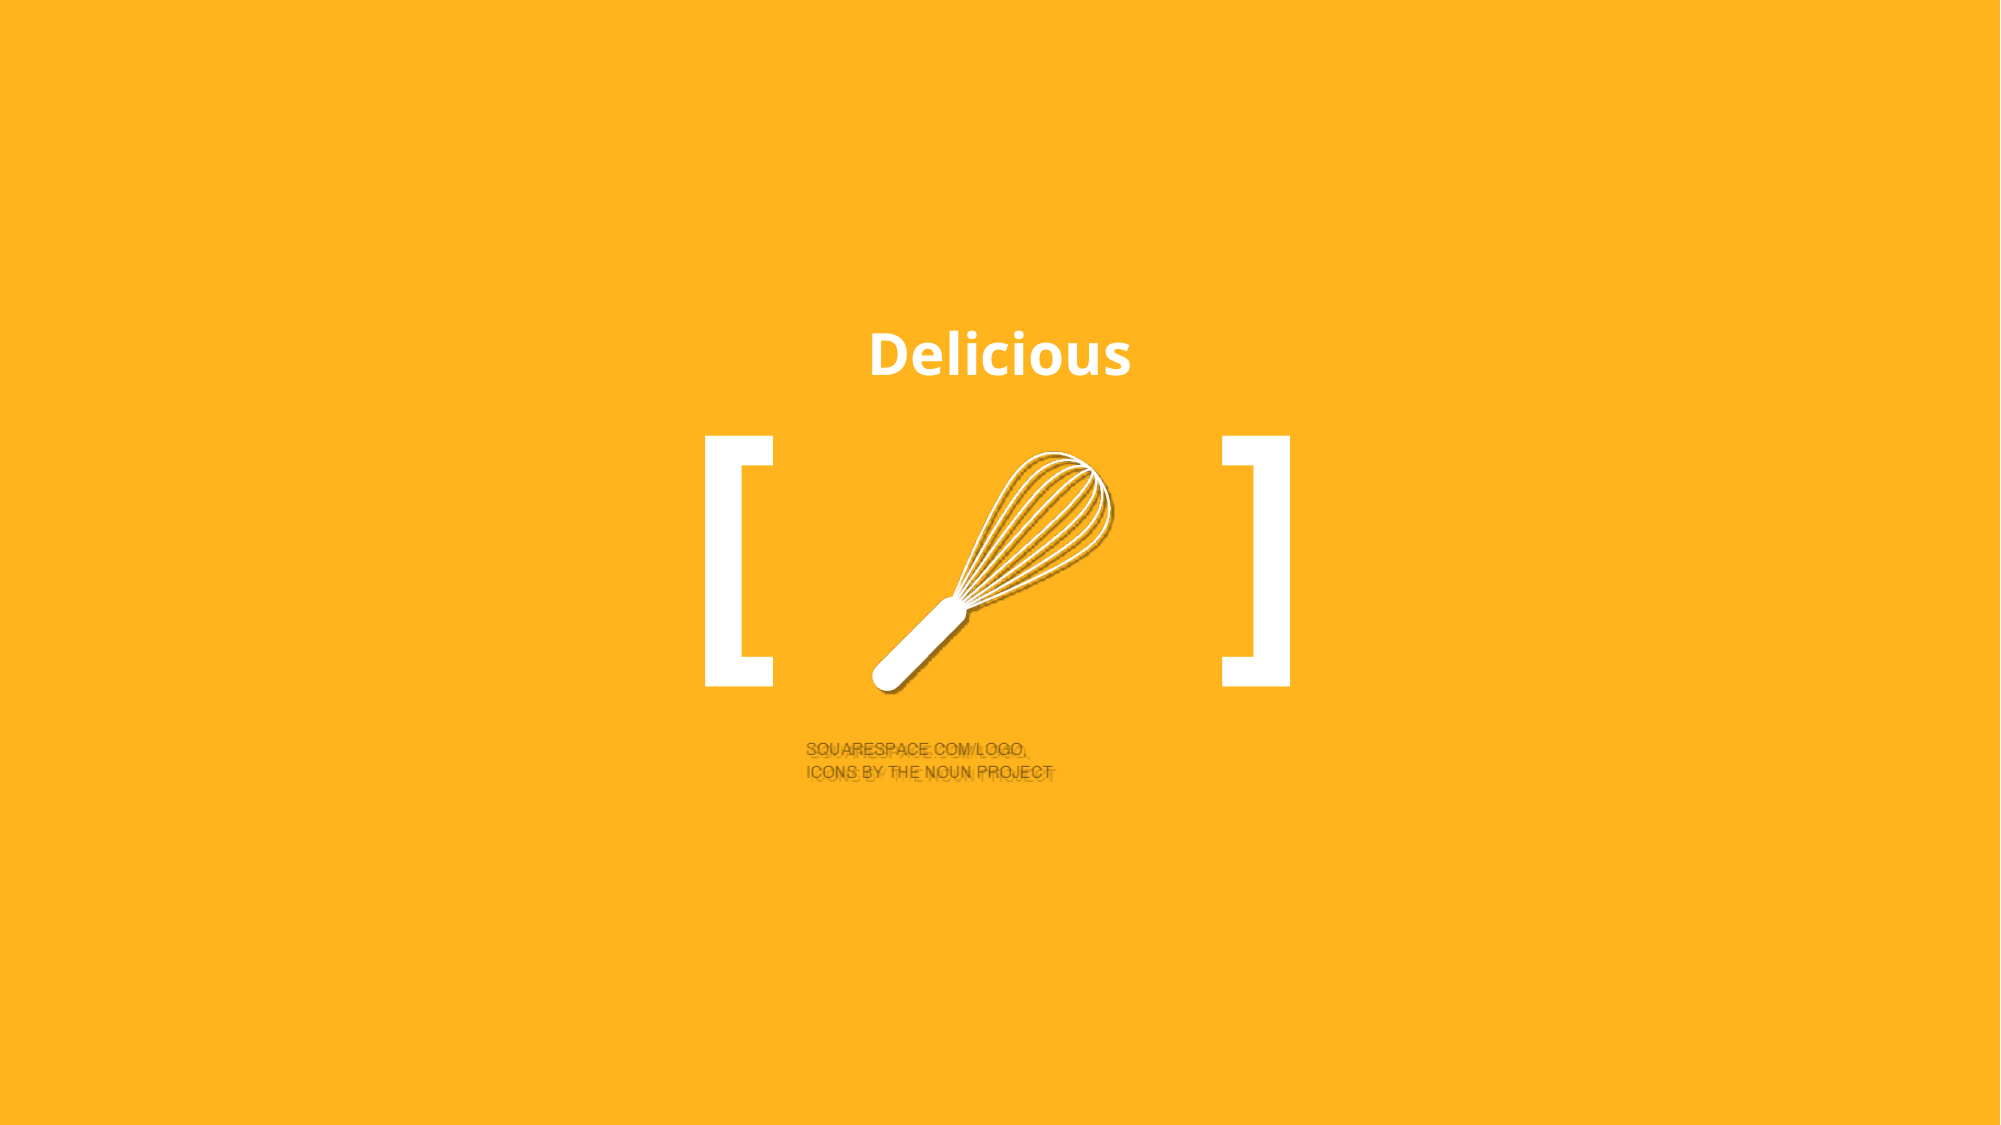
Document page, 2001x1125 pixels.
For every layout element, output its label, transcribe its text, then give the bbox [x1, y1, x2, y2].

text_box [647, 346, 1350, 711]
text_box Delicious [853, 309, 1147, 346]
picture [790, 711, 1210, 790]
